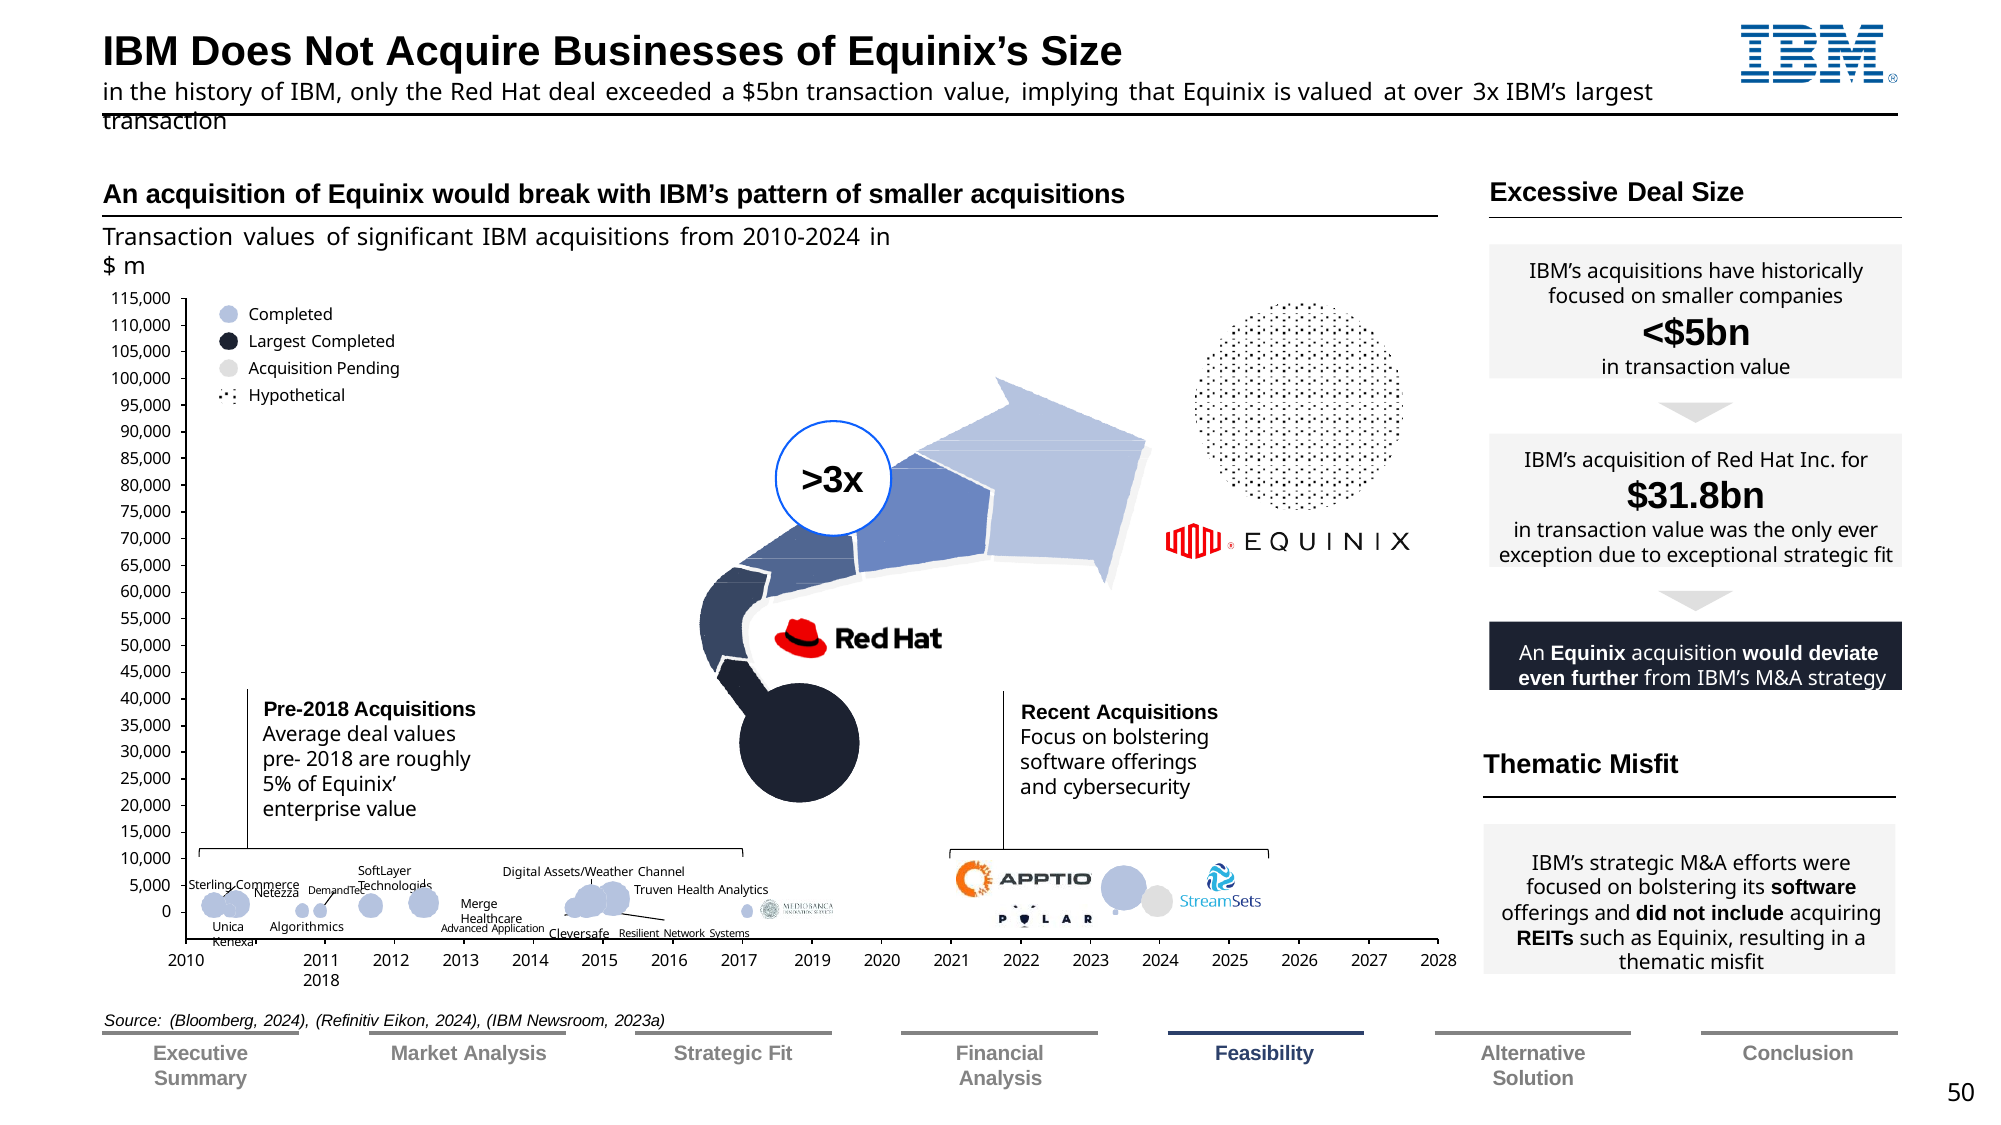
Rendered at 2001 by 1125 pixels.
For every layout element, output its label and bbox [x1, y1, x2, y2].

text_box [931, 948, 972, 970]
table_cell [102, 1068, 1898, 1092]
text_box [861, 948, 902, 970]
text_box [1209, 948, 1250, 970]
text_box [1489, 433, 1902, 567]
text_box [1658, 590, 1734, 612]
text_box [1945, 1075, 1977, 1107]
picture [1740, 24, 1898, 83]
text_box [1348, 948, 1390, 970]
text_box [1418, 948, 1459, 970]
text_box [1487, 172, 1749, 208]
text_box [1483, 824, 1896, 974]
text_box [1481, 743, 1681, 779]
text_box [1279, 948, 1320, 970]
text_box [100, 174, 1136, 209]
title [100, 18, 1717, 212]
text_box [1658, 402, 1734, 423]
text_box [1140, 948, 1181, 970]
text_box [1070, 948, 1111, 970]
text_box [1001, 948, 1042, 970]
text_box [792, 948, 833, 970]
text_box [1489, 244, 1902, 379]
text_box [100, 218, 905, 922]
text_box [1489, 621, 1902, 690]
text_box [102, 294, 1439, 1030]
table_header [102, 1033, 1898, 1068]
